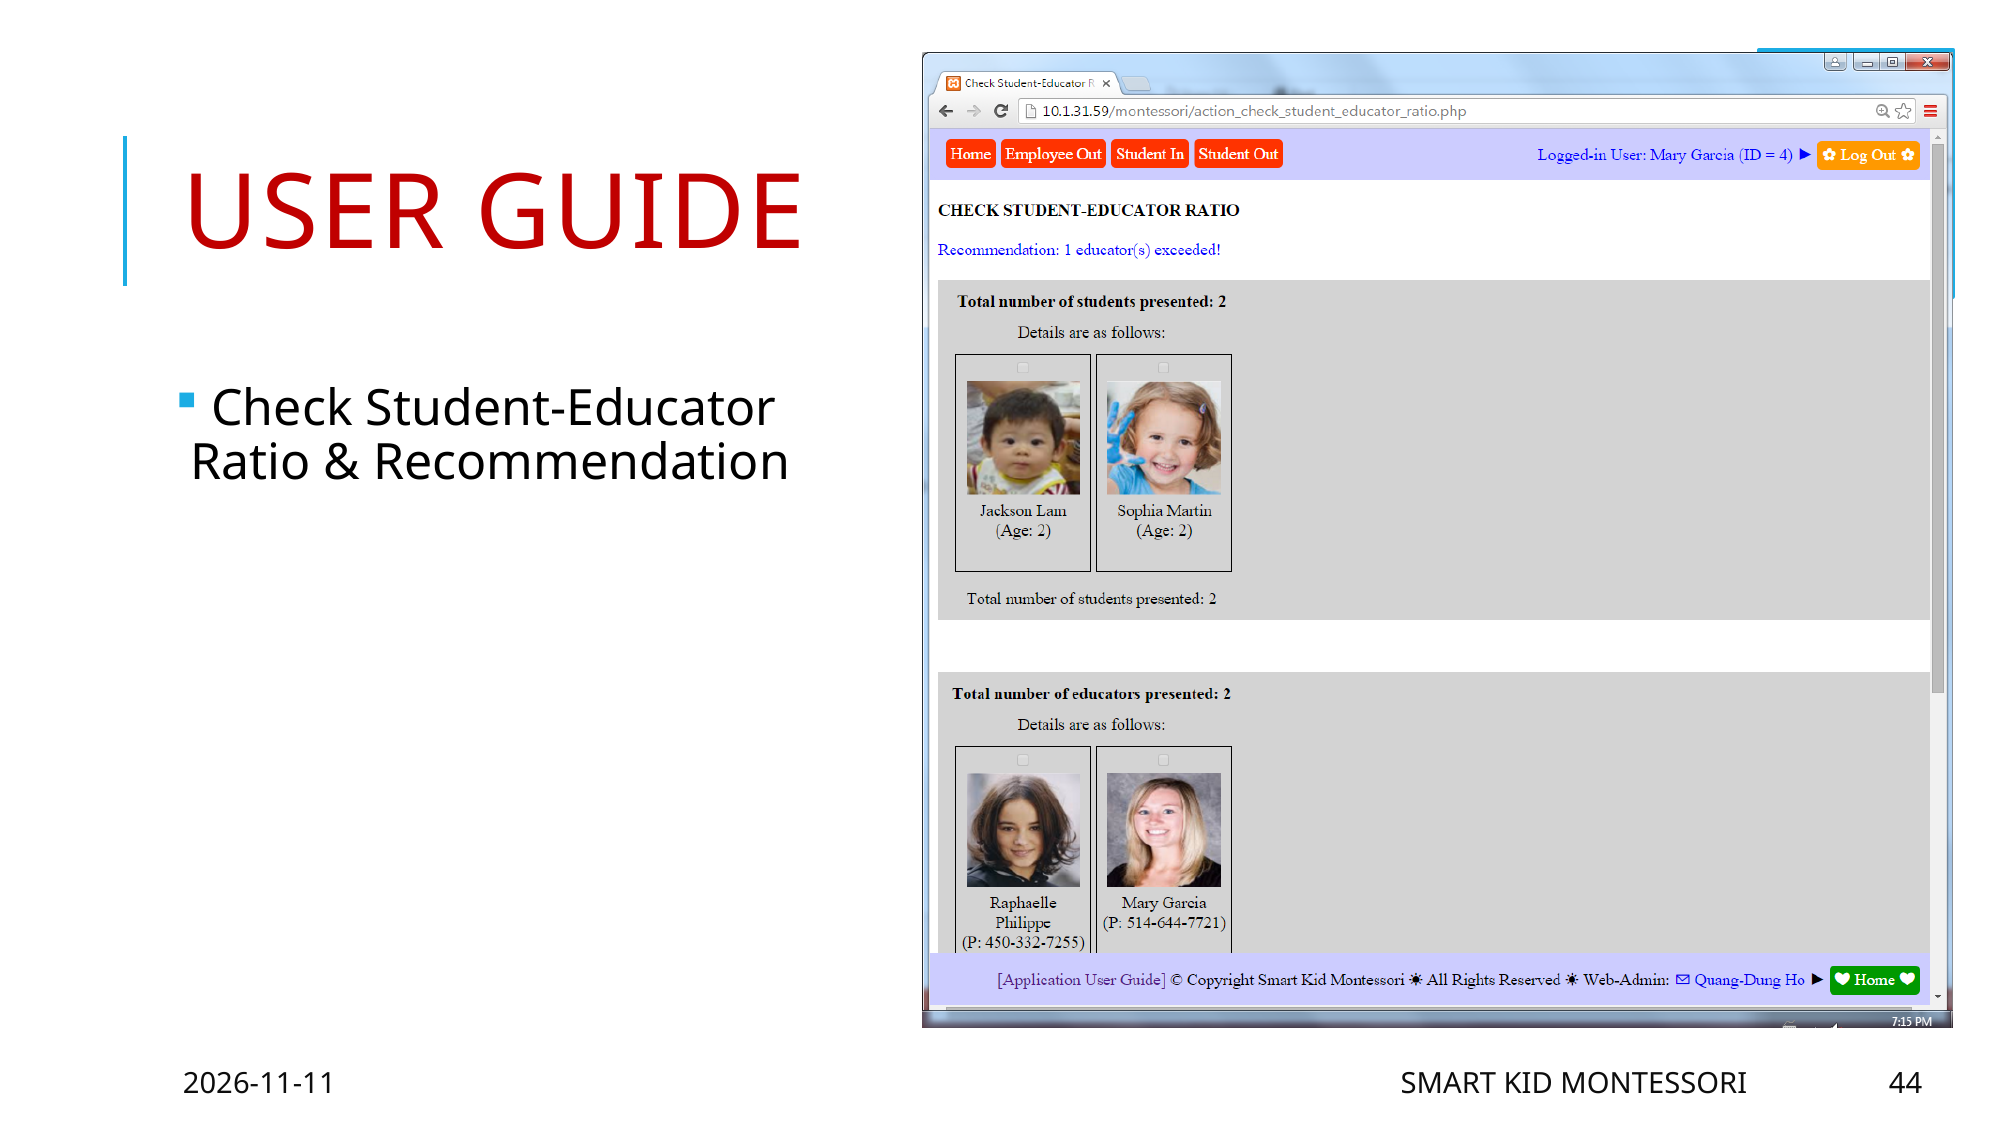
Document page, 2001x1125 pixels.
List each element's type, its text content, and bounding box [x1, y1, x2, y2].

title User Guide [168, 96, 915, 342]
slide_number 44 [1777, 1061, 1938, 1107]
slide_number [168, 1061, 522, 1107]
footer Smart Kid Montessori [794, 1061, 1763, 1107]
picture [922, 52, 1954, 1029]
list Check Student-Educator Ratio & Recommendation [168, 375, 863, 1035]
